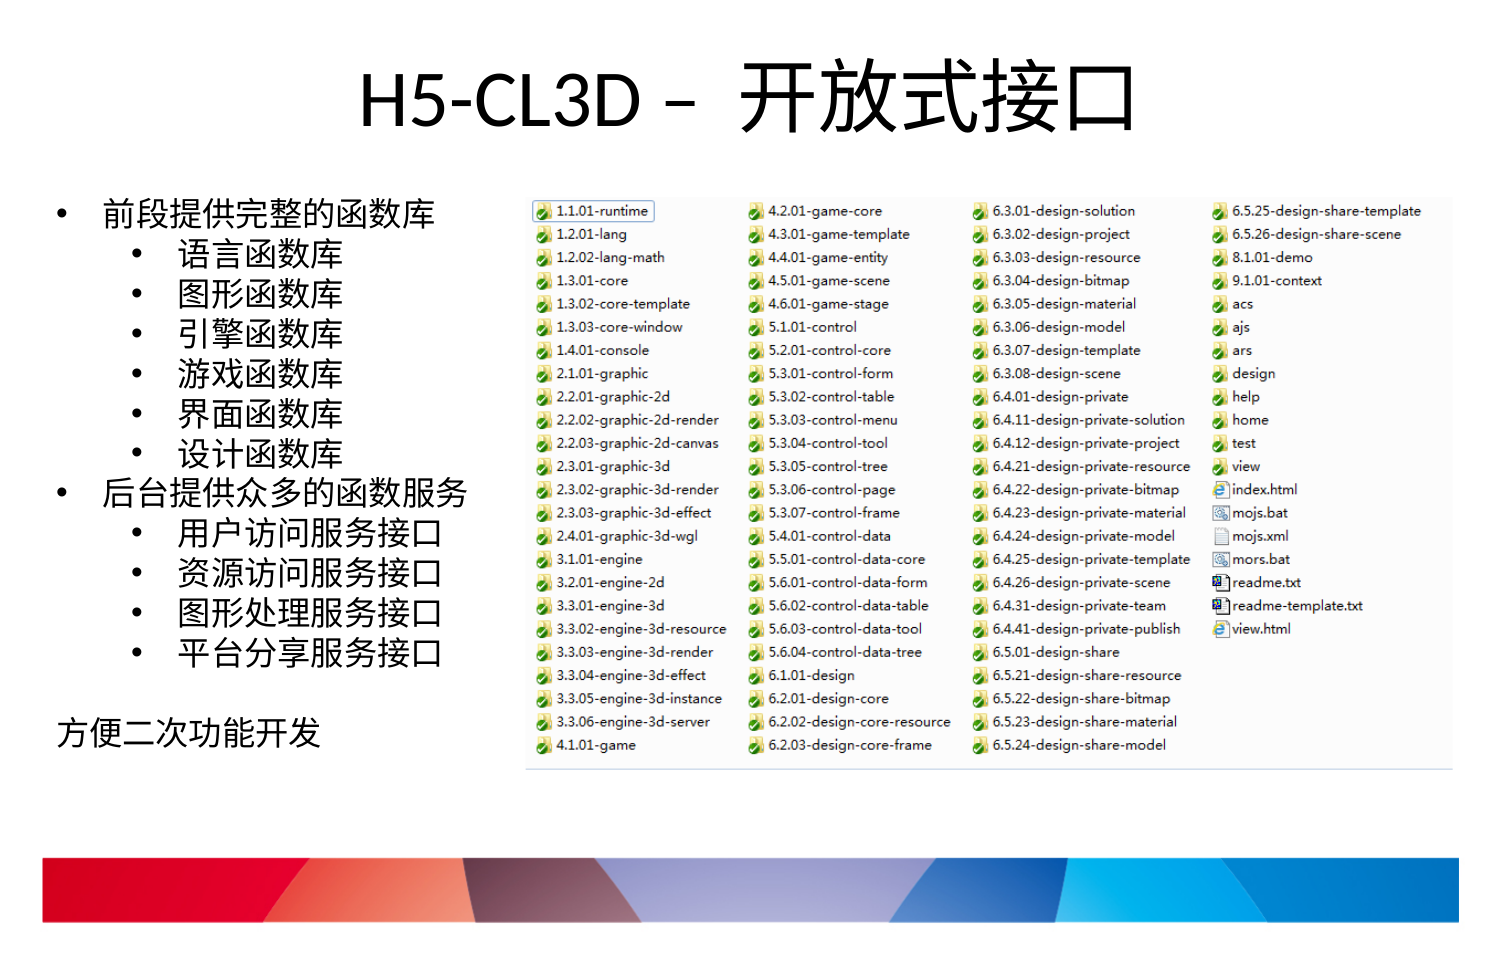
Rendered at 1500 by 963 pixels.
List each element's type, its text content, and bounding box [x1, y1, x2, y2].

picture [0, 0, 1500, 963]
title H5-CL3D – 开放式接口 [75, 38, 1425, 151]
text_box 前段提供完整的函数库 语言函数库 图形函数库 引擎函数库 游戏函数库 界面函数库 设计函数库 后台提供众多的函数服务 用户访问服务接口 资源访问服务接口 图形处理服务接口 平台分享服务接口 方便二次功能开发 [41, 185, 561, 760]
